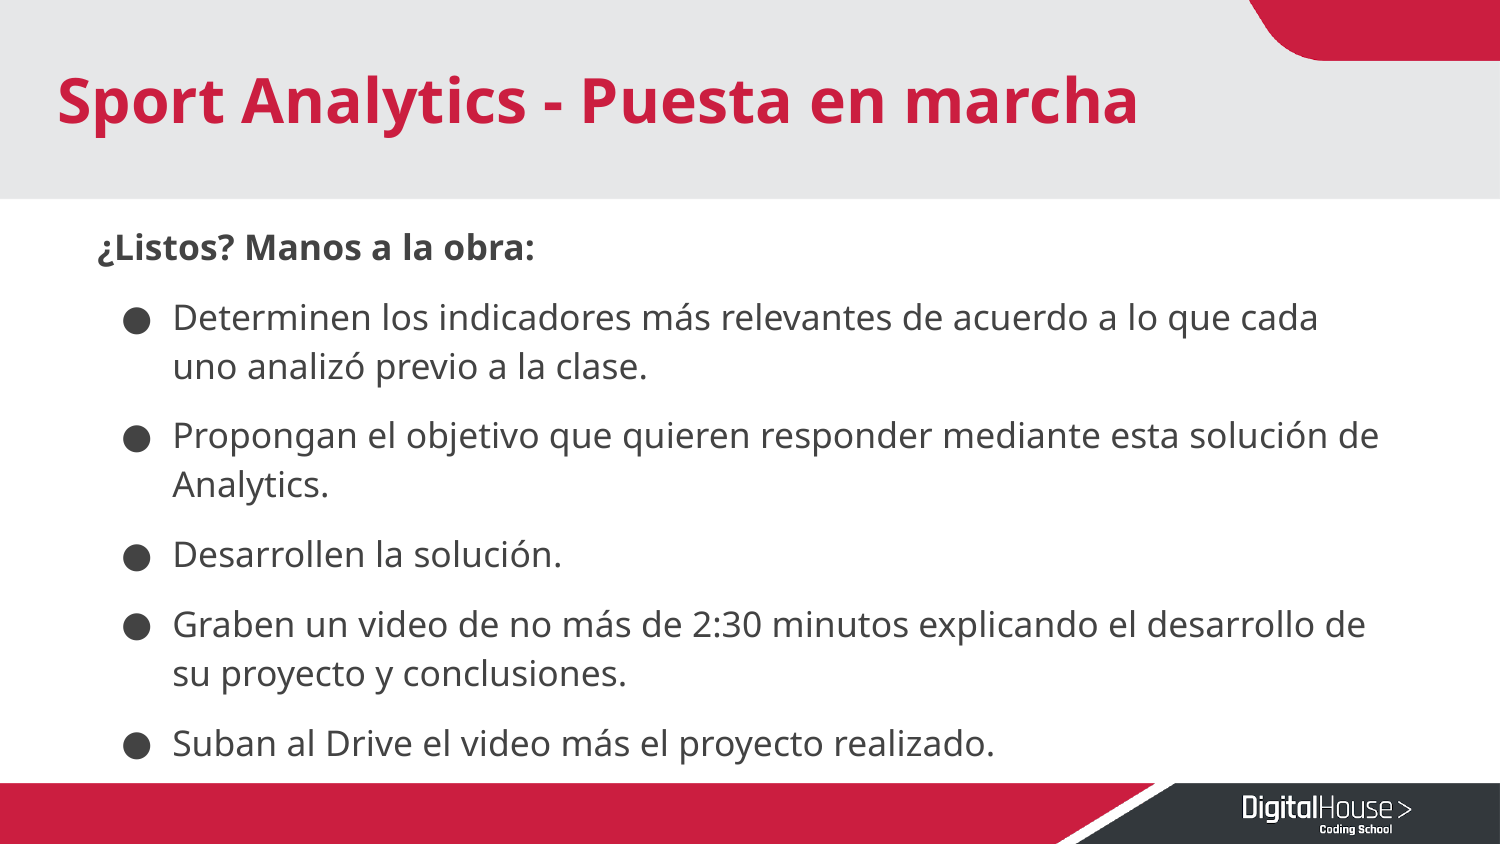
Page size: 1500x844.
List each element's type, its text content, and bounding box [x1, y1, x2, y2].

picture [0, 0, 1500, 844]
list ¿Listos? Manos a la obra: Determinen los indicadores más relevantes de acuerdo a lo que cada uno analizó previo a la clase. Propongan el objetivo que quieren responder mediante esta solución de Analytics. Desarrollen la solución. Graben un video de no más de 2:30 minutos explicando el desarrollo de su proyecto y conclusiones. Suban al Drive el video más el proyecto realizado. [82, 203, 1400, 742]
title Sport Analytics - Puesta en marcha [42, 23, 1265, 184]
